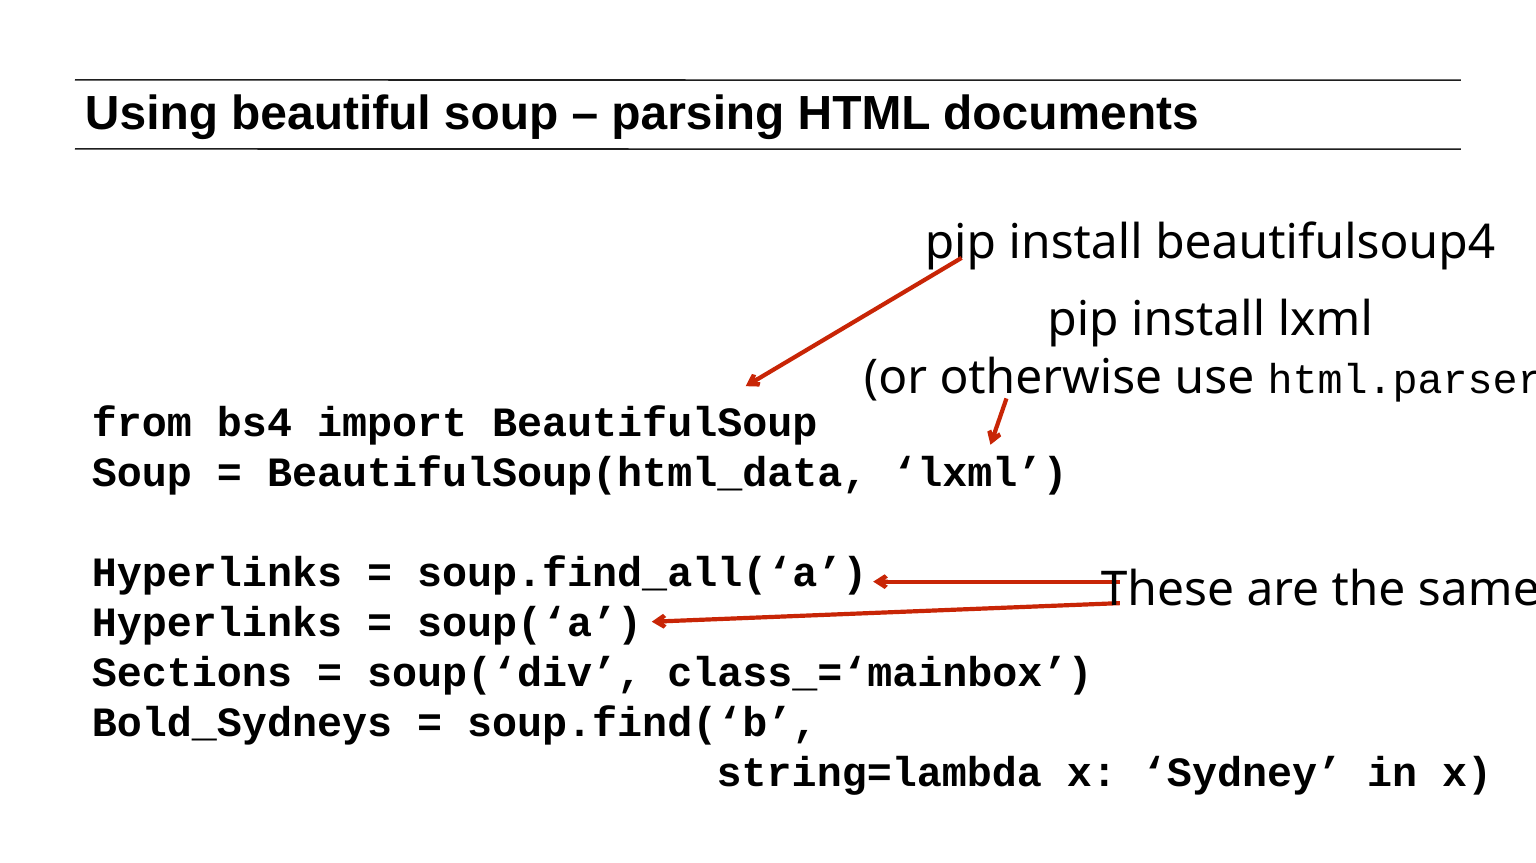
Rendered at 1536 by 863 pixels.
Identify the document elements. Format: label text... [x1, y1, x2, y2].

title Using beautiful soup – parsing HTML documents [76, 82, 1304, 138]
text_box pip install beautifulsoup4 [916, 202, 1505, 277]
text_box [745, 257, 962, 387]
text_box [651, 602, 1121, 622]
text_box These are the same [1092, 548, 1536, 623]
list from bs4 import BeautifulSoup Soup = BeautifulSoup(html_data, ‘lxml’) Hyperlinks = soup.find_all(‘a’) Hyperlinks = soup(‘a’) Sections = soup(‘div’, class_=‘mainbox’) Bold_Sydneys = soup.find(‘b’, string=lambda x: ‘Sydney’ in x) [76, 385, 1510, 824]
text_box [990, 398, 1007, 445]
text_box pip install lxml (or otherwise use html.parser) [855, 279, 1536, 411]
